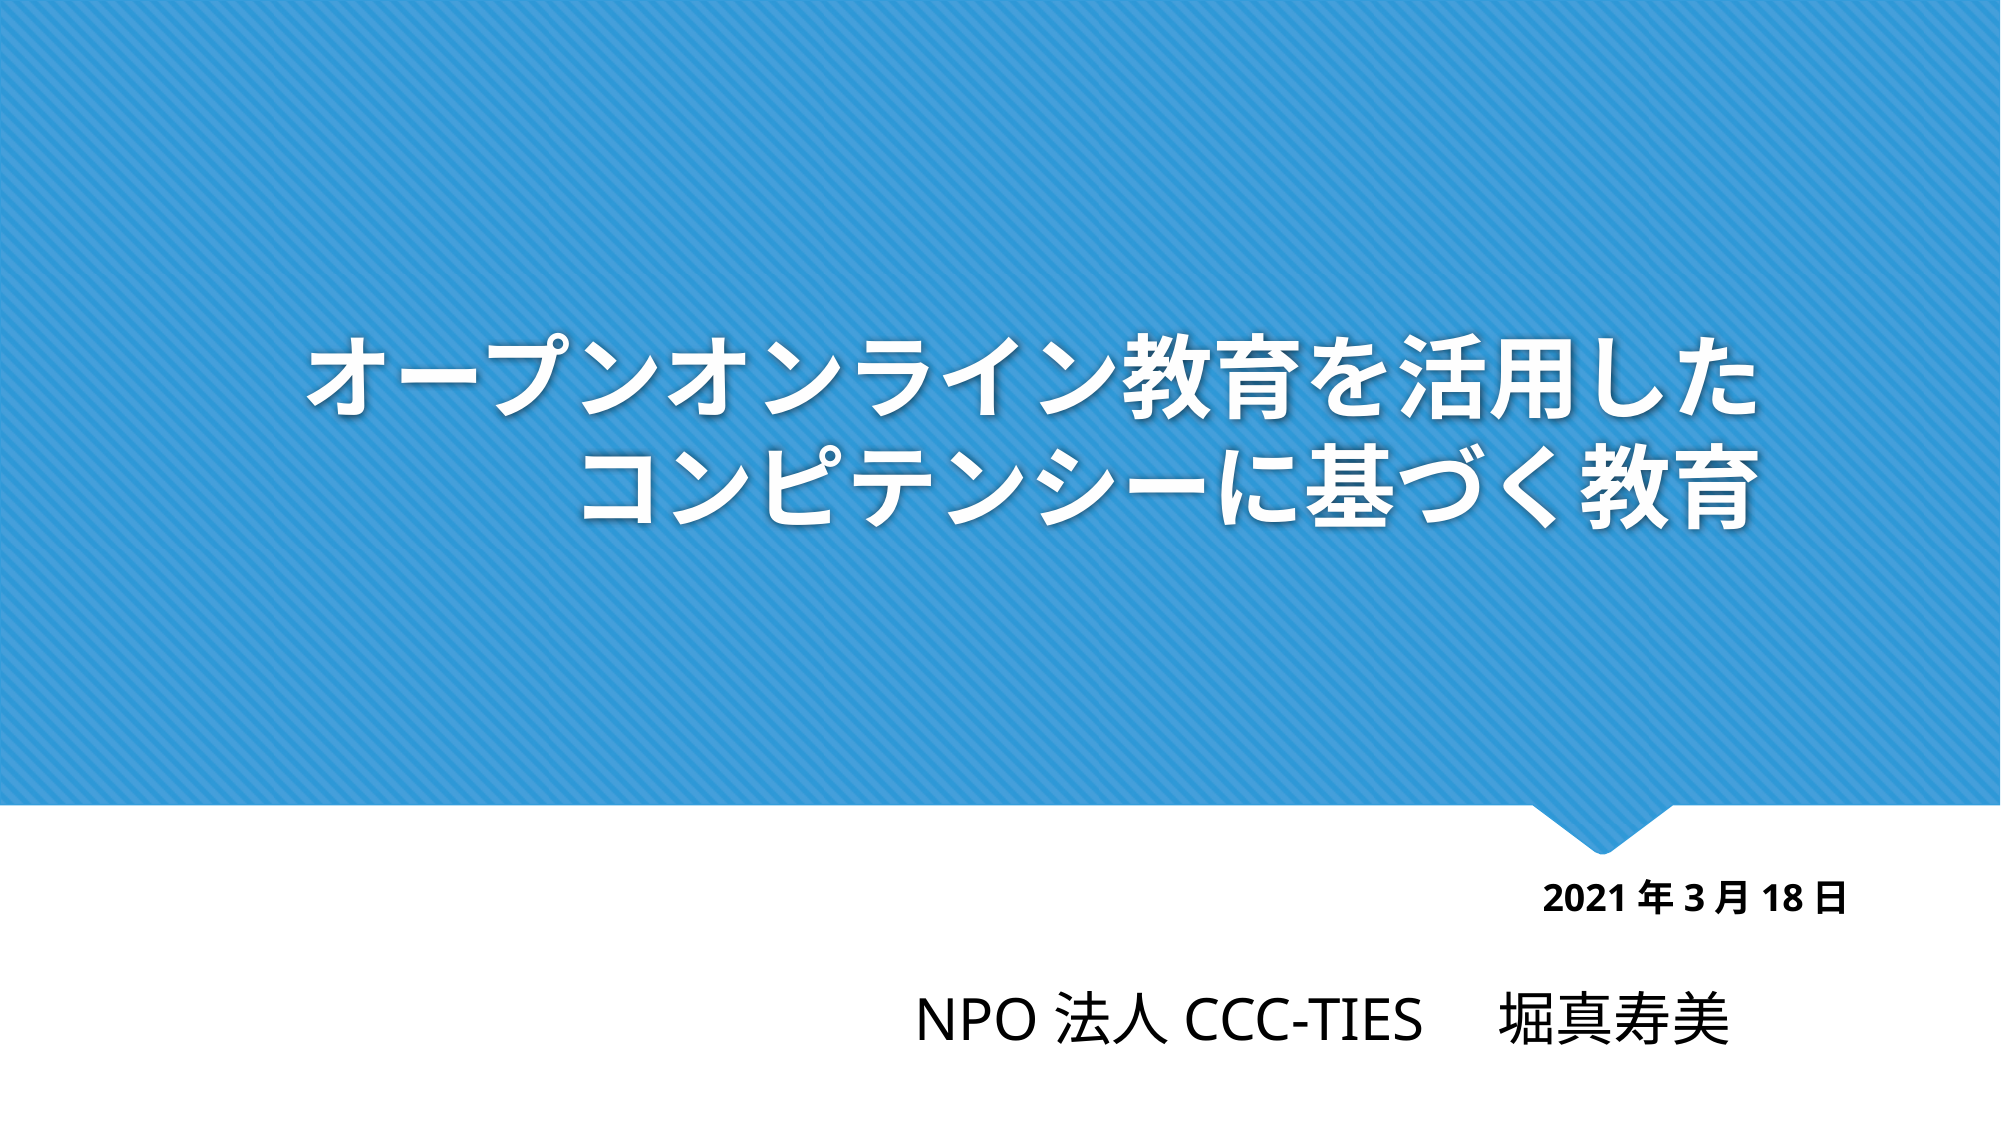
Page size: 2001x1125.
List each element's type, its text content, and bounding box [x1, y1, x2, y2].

list 2021年3月18日 [132, 866, 1866, 938]
text_box NPO法人CCC-TIES 堀真寿美 [472, 975, 1746, 1060]
title オープンオンライン教育を活用した コンピテンシーに基づく教育 [216, 187, 1779, 548]
